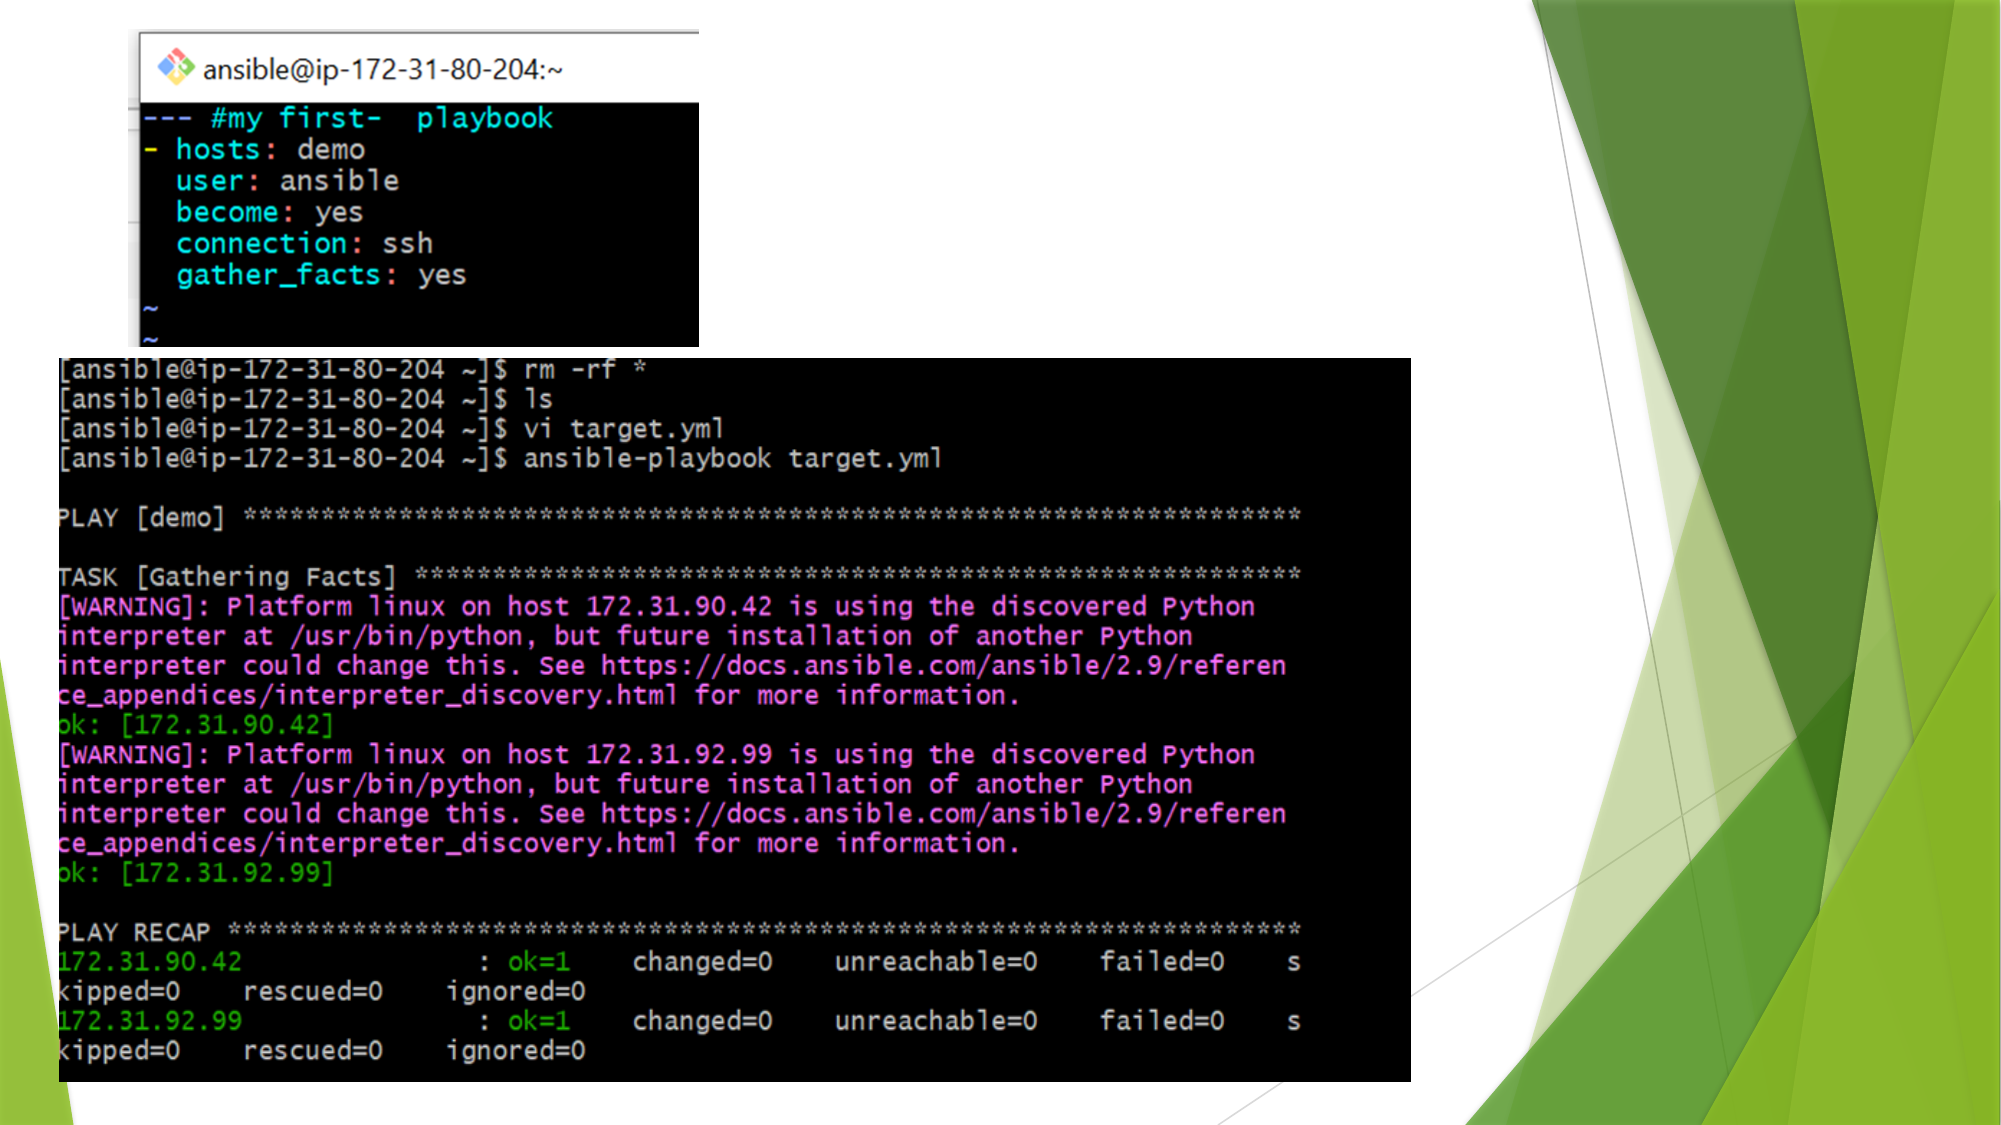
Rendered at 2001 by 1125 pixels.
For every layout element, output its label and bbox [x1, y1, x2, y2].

picture [127, 29, 699, 348]
list [59, 358, 1412, 1083]
